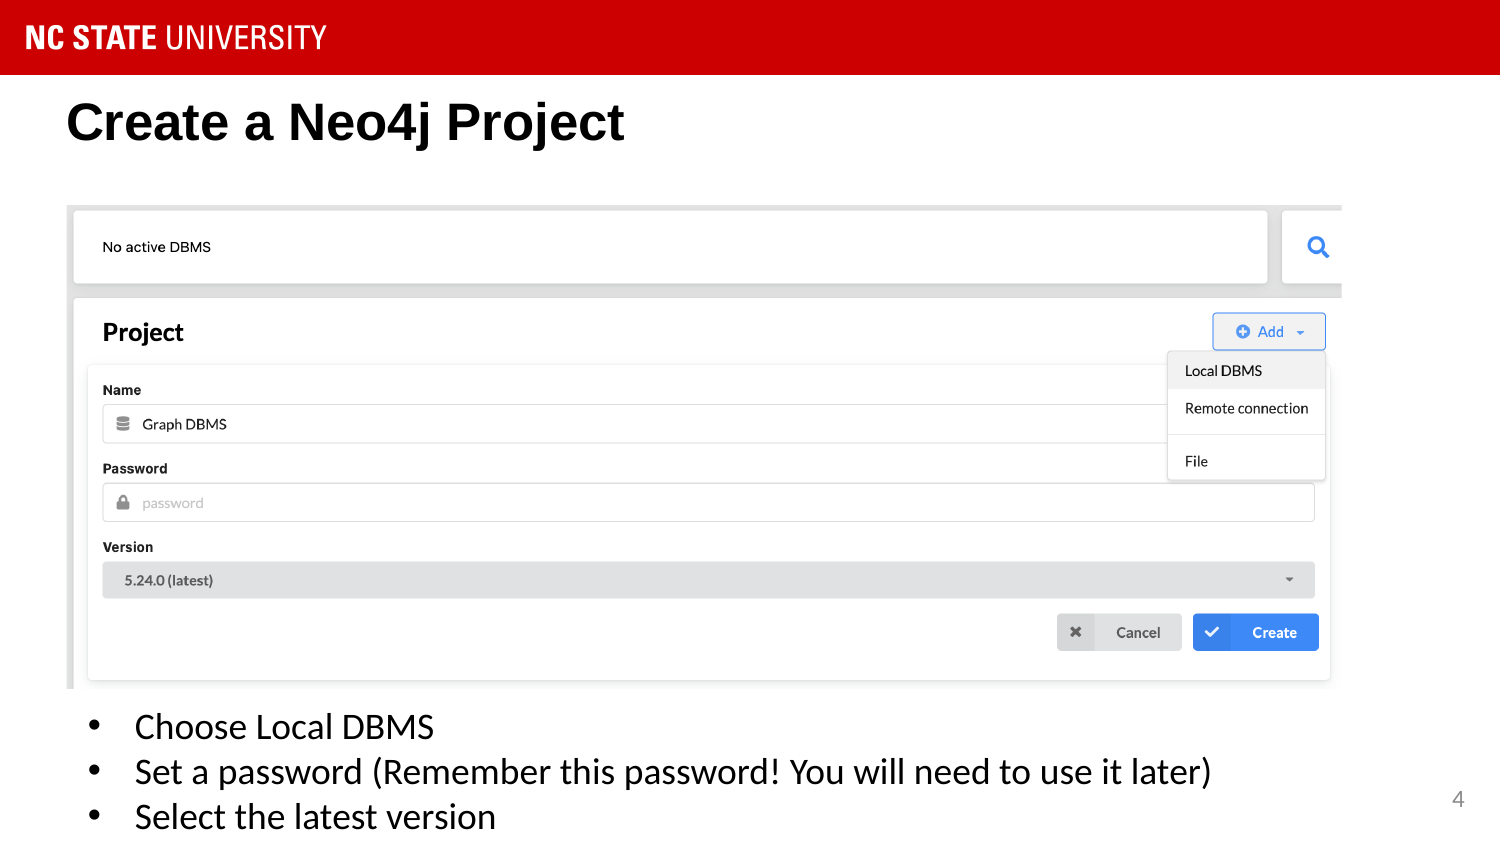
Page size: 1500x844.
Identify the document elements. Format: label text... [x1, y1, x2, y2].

text_box Choose Local DBMS Set a password (Remember this password! You will need to use it later) Select the latest version [73, 700, 1229, 844]
title Create a Neo4j Project [51, 72, 1480, 167]
picture [66, 204, 1342, 692]
picture [0, 0, 1500, 75]
slide_number 4 [1389, 764, 1480, 830]
